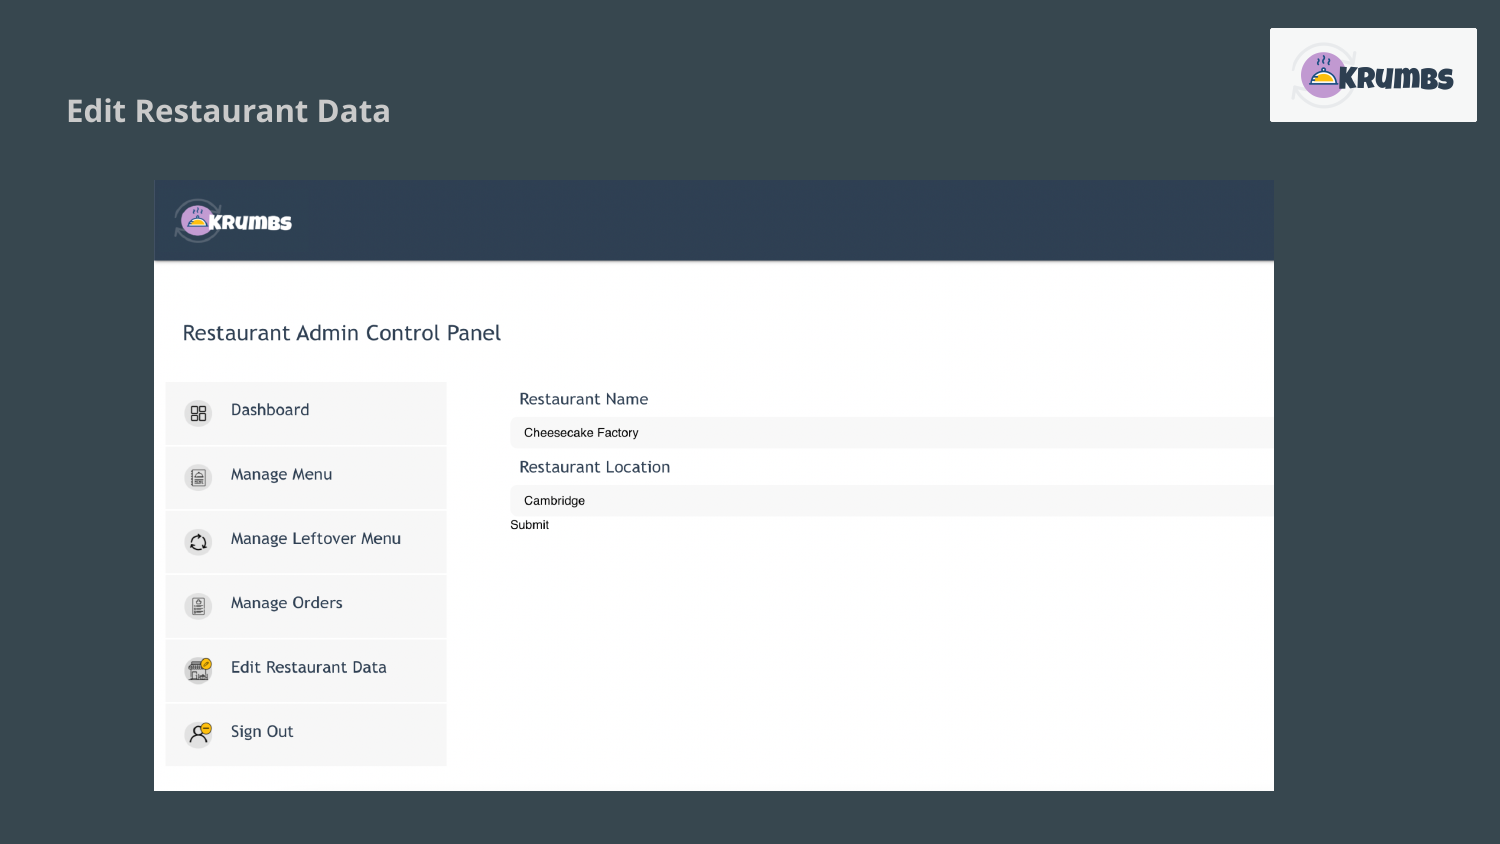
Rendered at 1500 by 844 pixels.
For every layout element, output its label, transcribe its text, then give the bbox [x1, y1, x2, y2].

picture [154, 179, 1274, 791]
picture [1270, 27, 1477, 123]
list Edit Restaurant Data [51, 70, 1449, 631]
